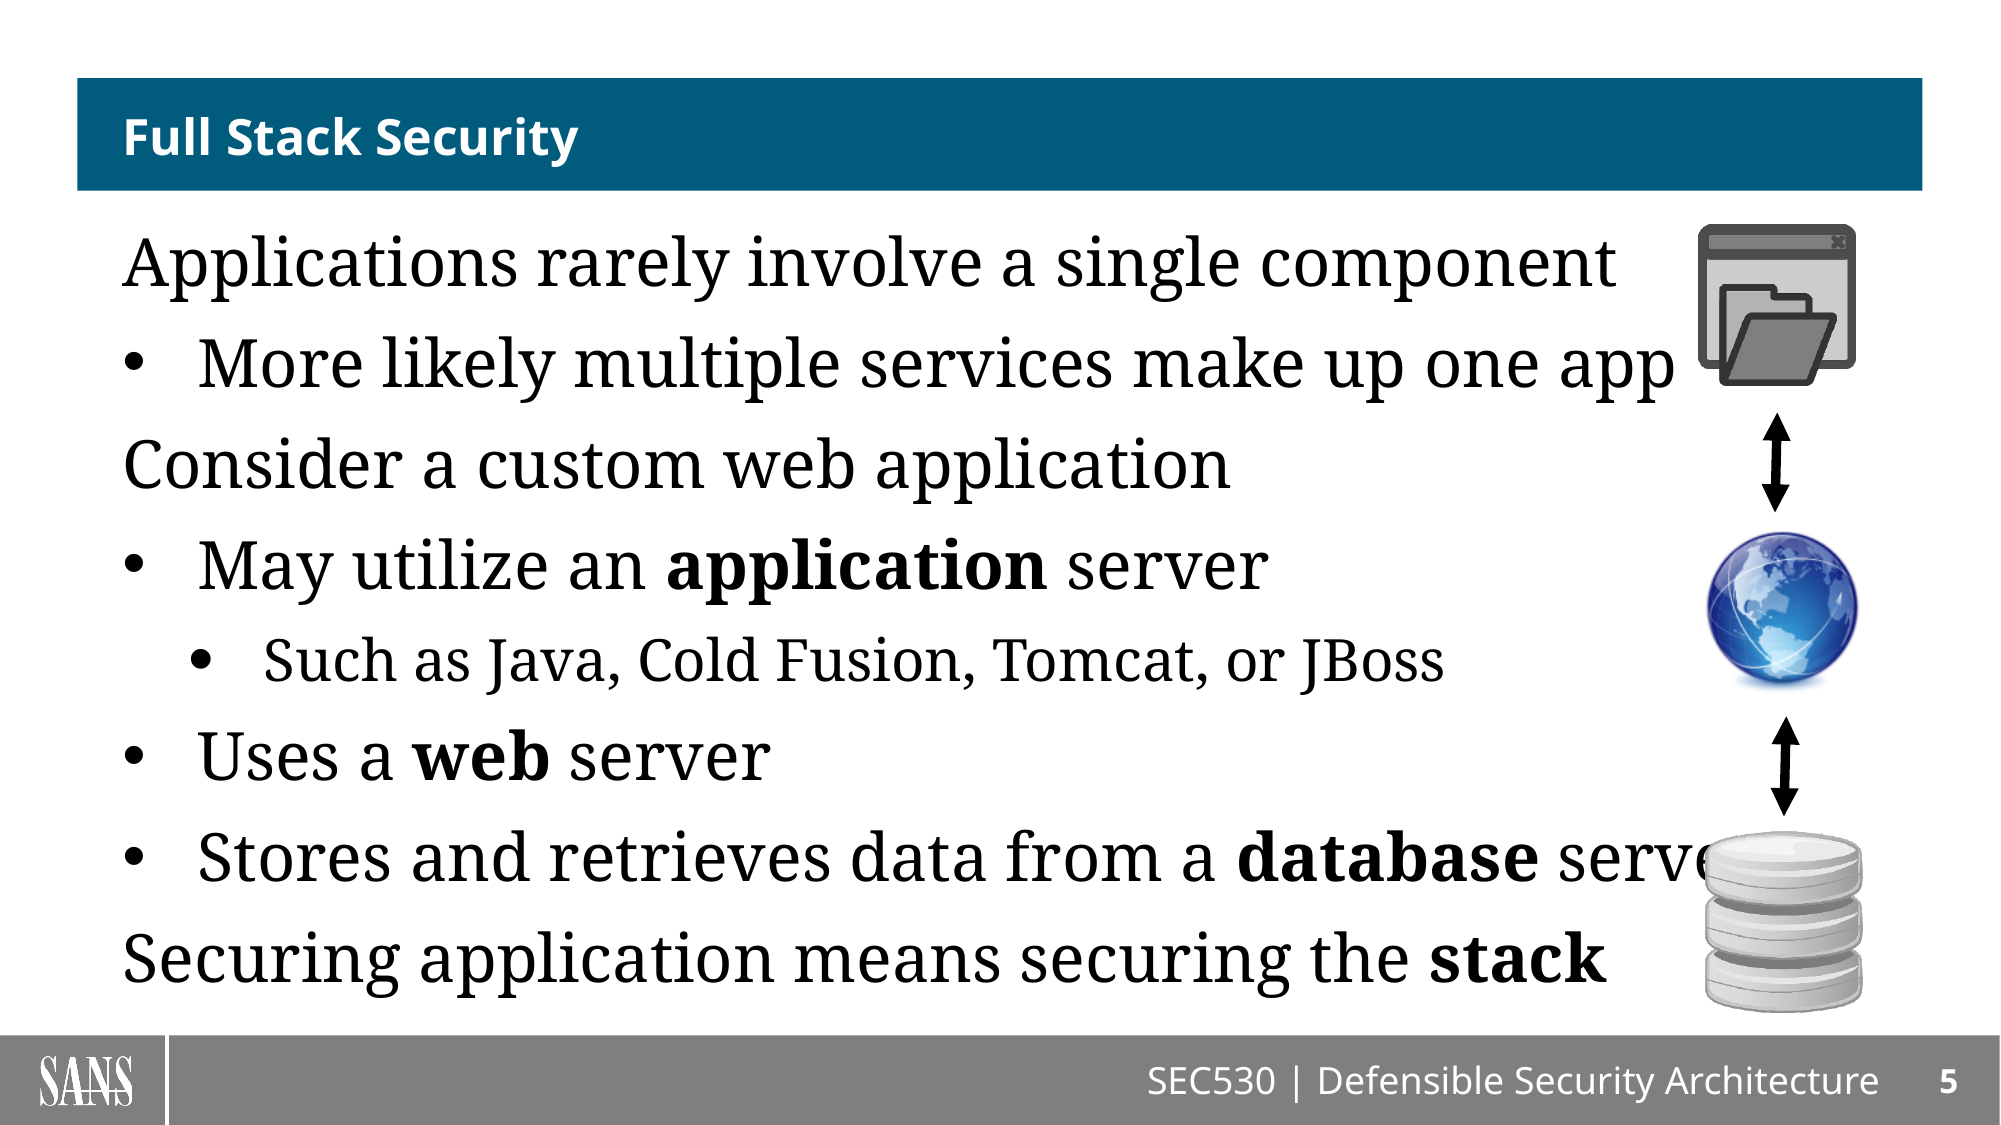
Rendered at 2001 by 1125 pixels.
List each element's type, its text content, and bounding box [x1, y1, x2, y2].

title Full Stack Security [107, 78, 1893, 191]
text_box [1783, 716, 1787, 817]
picture [1699, 531, 1862, 694]
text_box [1774, 412, 1778, 513]
picture [1698, 224, 1856, 386]
picture [1705, 831, 1863, 1013]
list Applications rarely involve a single component More likely multiple services make up one app Consider a custom web application May utilize an application server Such as Java, Cold Fusion, Tomcat, or JBoss Uses a web server Stores and retrieves data from a database server Securing application means securing the stack [107, 212, 1893, 1013]
